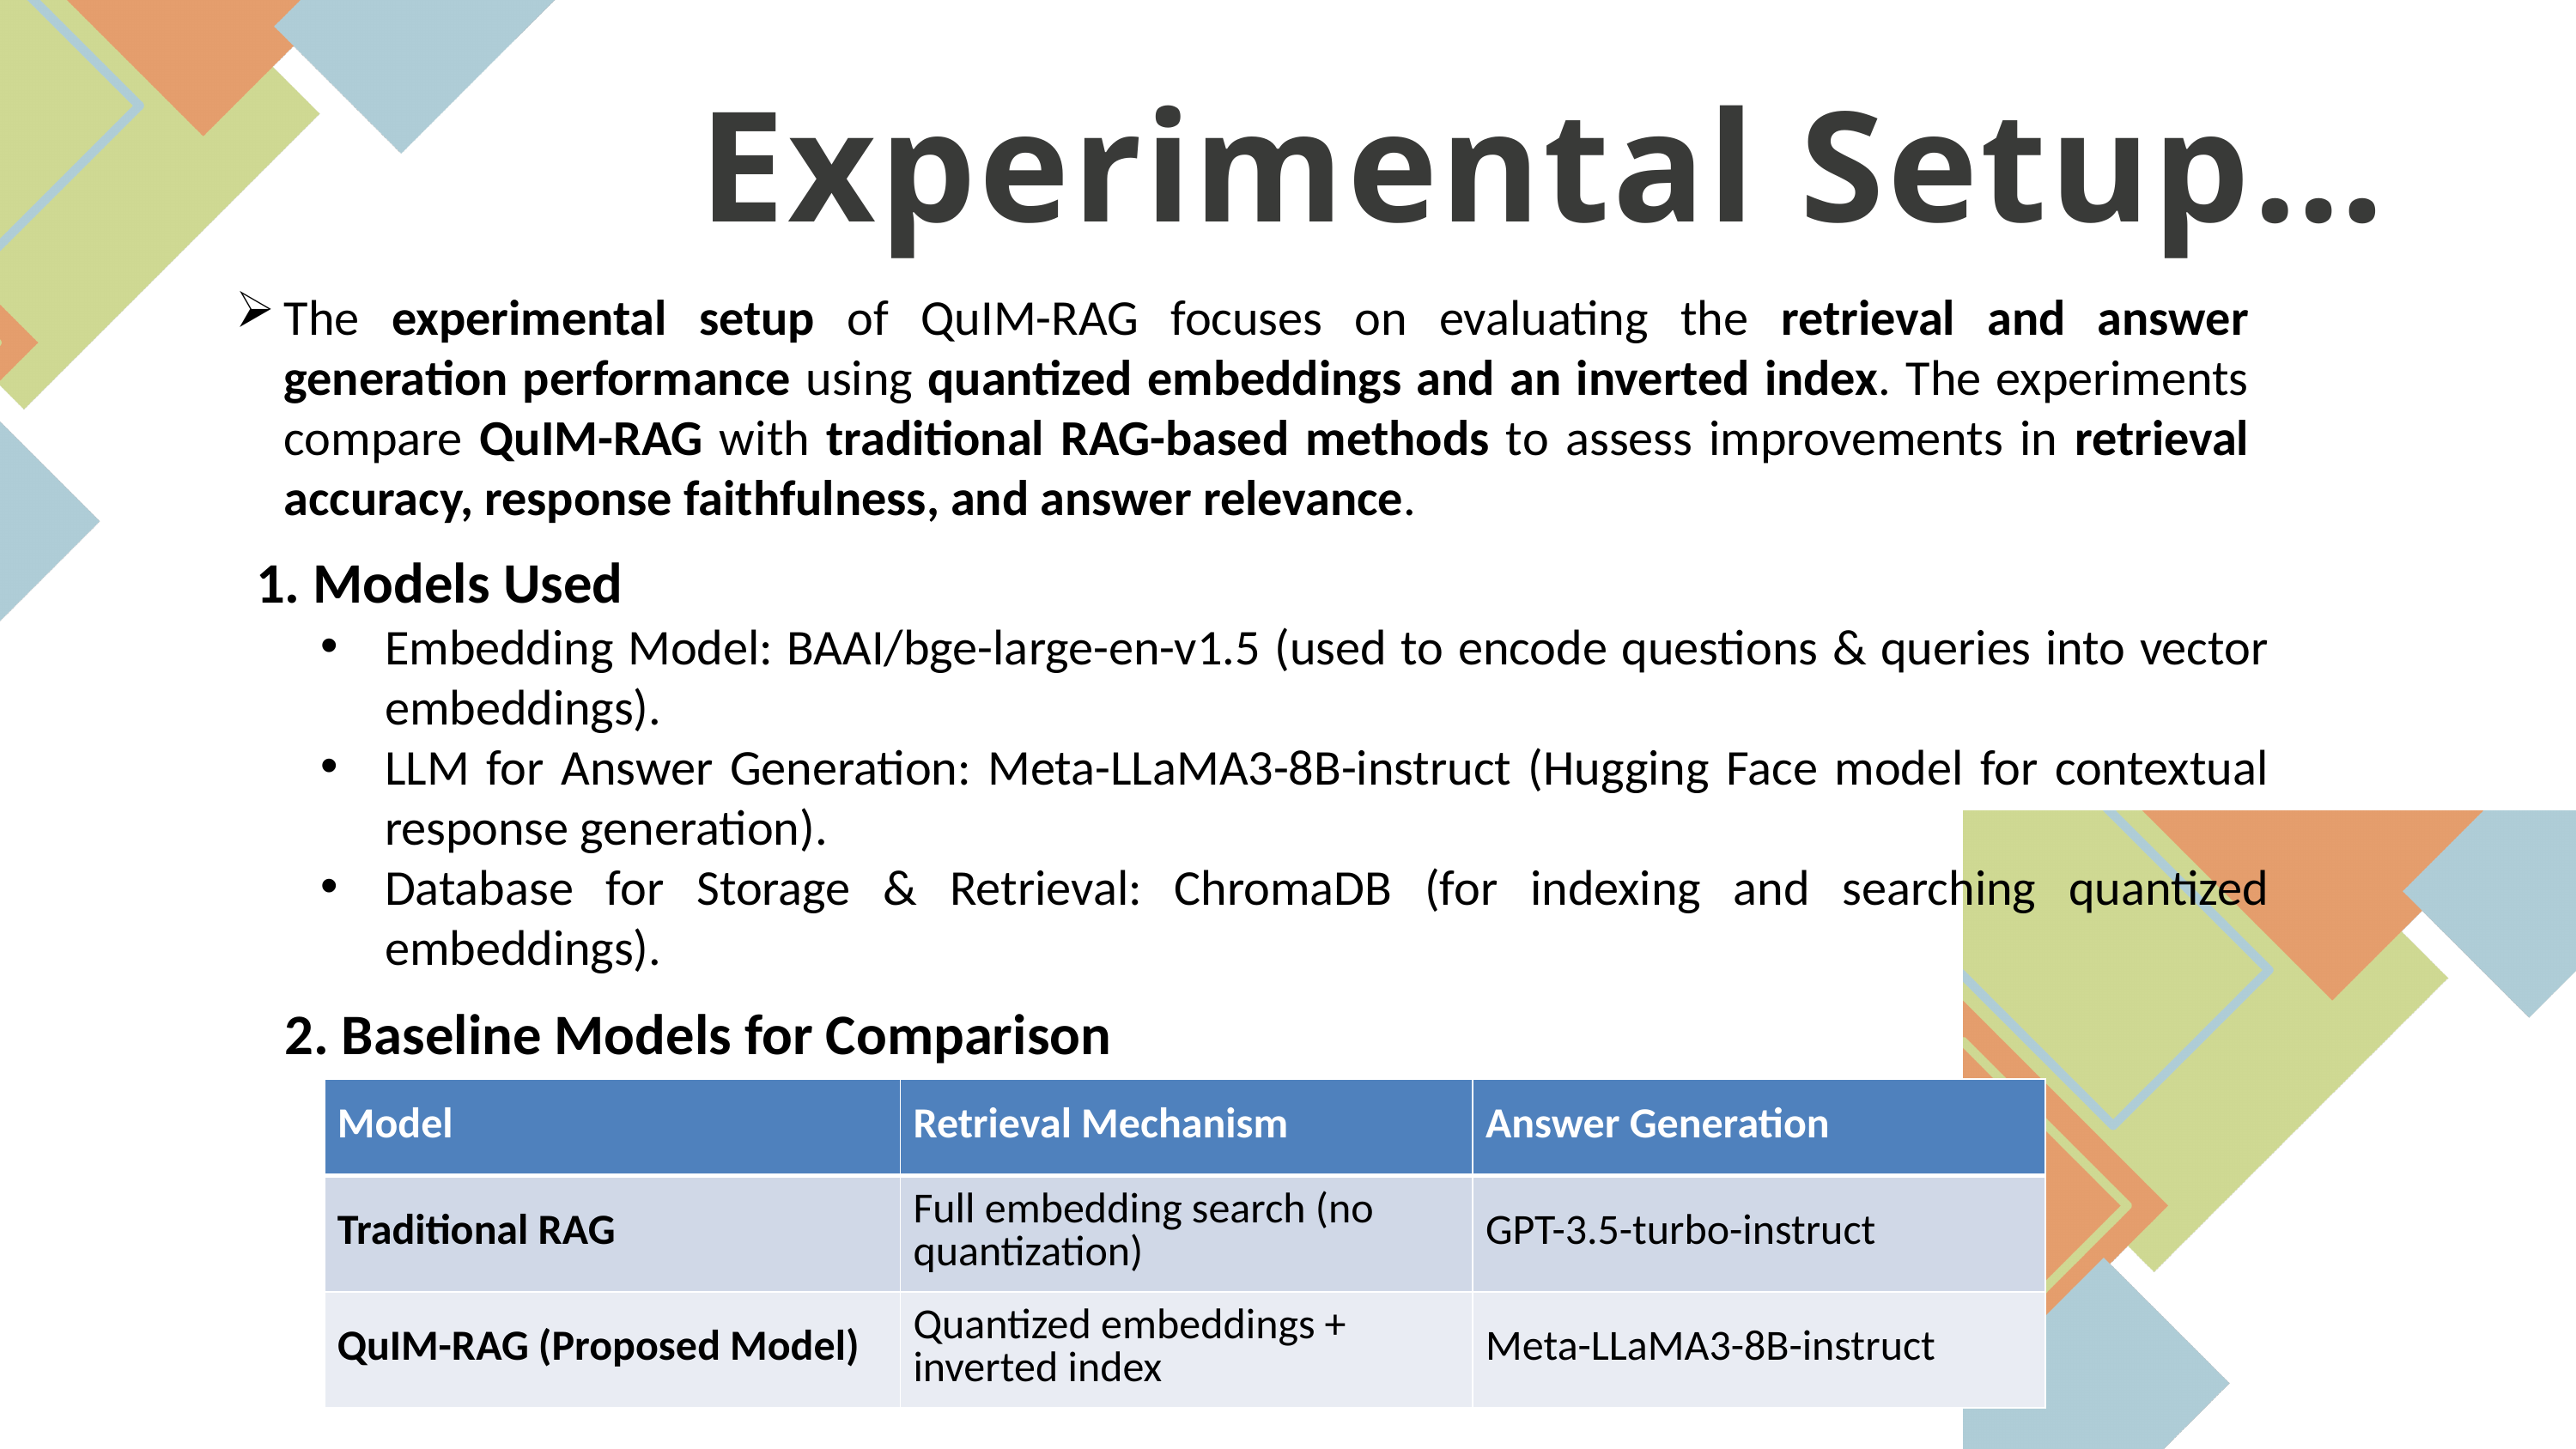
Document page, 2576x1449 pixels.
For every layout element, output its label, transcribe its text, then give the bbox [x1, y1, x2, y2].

table_header Answer Generation [1473, 1080, 2044, 1173]
table_header Model [325, 1080, 900, 1173]
text_box 1. Models Used Embedding Model: BAAI/bge-large-en-v1.5 (used to encode questions & queries into vector embeddings). LLM for Answer Generation: Meta-LLaMA3-8B-instruct (Hugging Face model for contextual response generation). Database for Storage & Retrieval: ChromaDB (for indexing and searching quantized embeddings). [243, 539, 2282, 982]
text_box [1963, 810, 2576, 1449]
text_box The experimental setup of QuIM-RAG focuses on evaluating the retrieval and answer generation performance using quantized embeddings and an inverted index. The experiments compare QuIM-RAG with traditional RAG-based methods to assess improvements in retrieval accuracy, response faithfulness, and answer relevance. [222, 278, 2262, 532]
text_box Experimental Setup… [699, 106, 2555, 253]
table_cell Quantized embeddings + inverted index [901, 1293, 1472, 1407]
text_box [0, 0, 574, 688]
table_cell GPT-3.5-turbo-instruct [1473, 1178, 2044, 1291]
text_box 2. Baseline Models for Comparison [271, 991, 1185, 1073]
table_cell Traditional RAG [325, 1178, 900, 1291]
table_cell Full embedding search (no quantization) [901, 1178, 1472, 1291]
table_cell Meta-LLaMA3-8B-instruct [1473, 1293, 2044, 1407]
table_header Retrieval Mechanism [901, 1080, 1472, 1173]
table_cell QuIM-RAG (Proposed Model) [325, 1293, 900, 1407]
